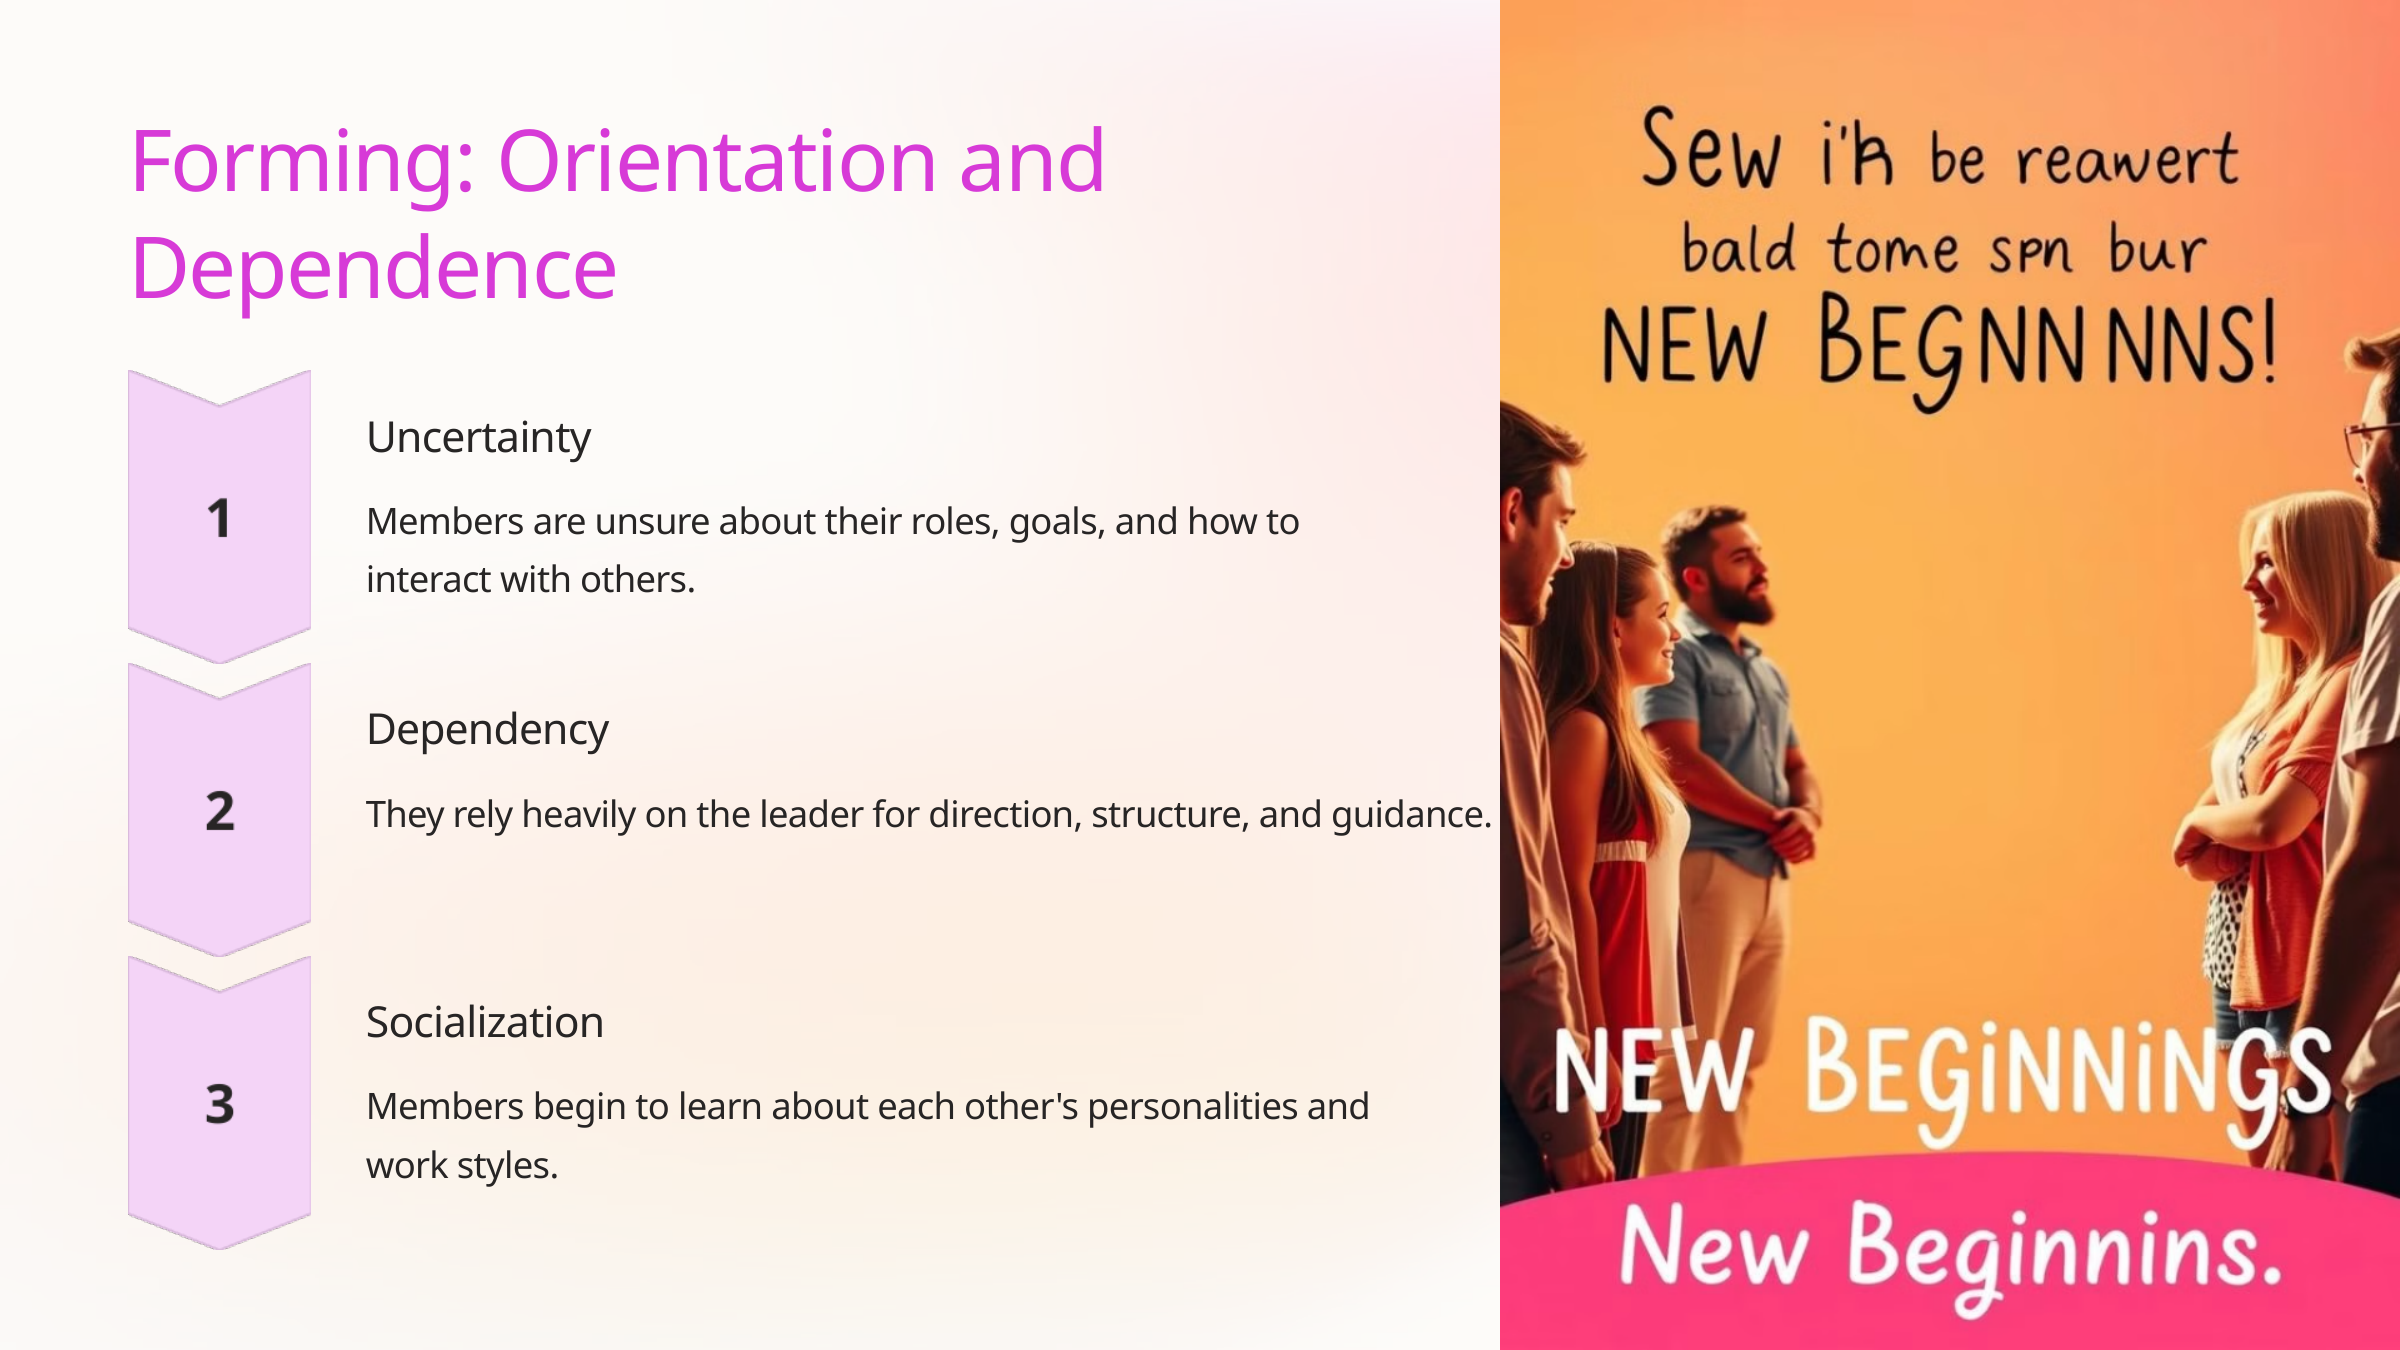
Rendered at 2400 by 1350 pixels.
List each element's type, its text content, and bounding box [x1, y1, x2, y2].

text_box Forming: Orientation and Dependence [128, 100, 1372, 317]
text_box Dependency [365, 700, 797, 755]
text_box Uncertainty [365, 407, 797, 462]
text_box Socialization [365, 993, 797, 1047]
picture [127, 370, 311, 1250]
picture [1499, 0, 2400, 1350]
text_box Members are unsure about their roles, goals, and how to interact with others. [365, 483, 1372, 601]
text_box Members begin to learn about each other's personalities and work styles. [365, 1068, 1372, 1186]
text_box They rely heavily on the leader for direction, structure, and guidance. [365, 775, 1372, 835]
